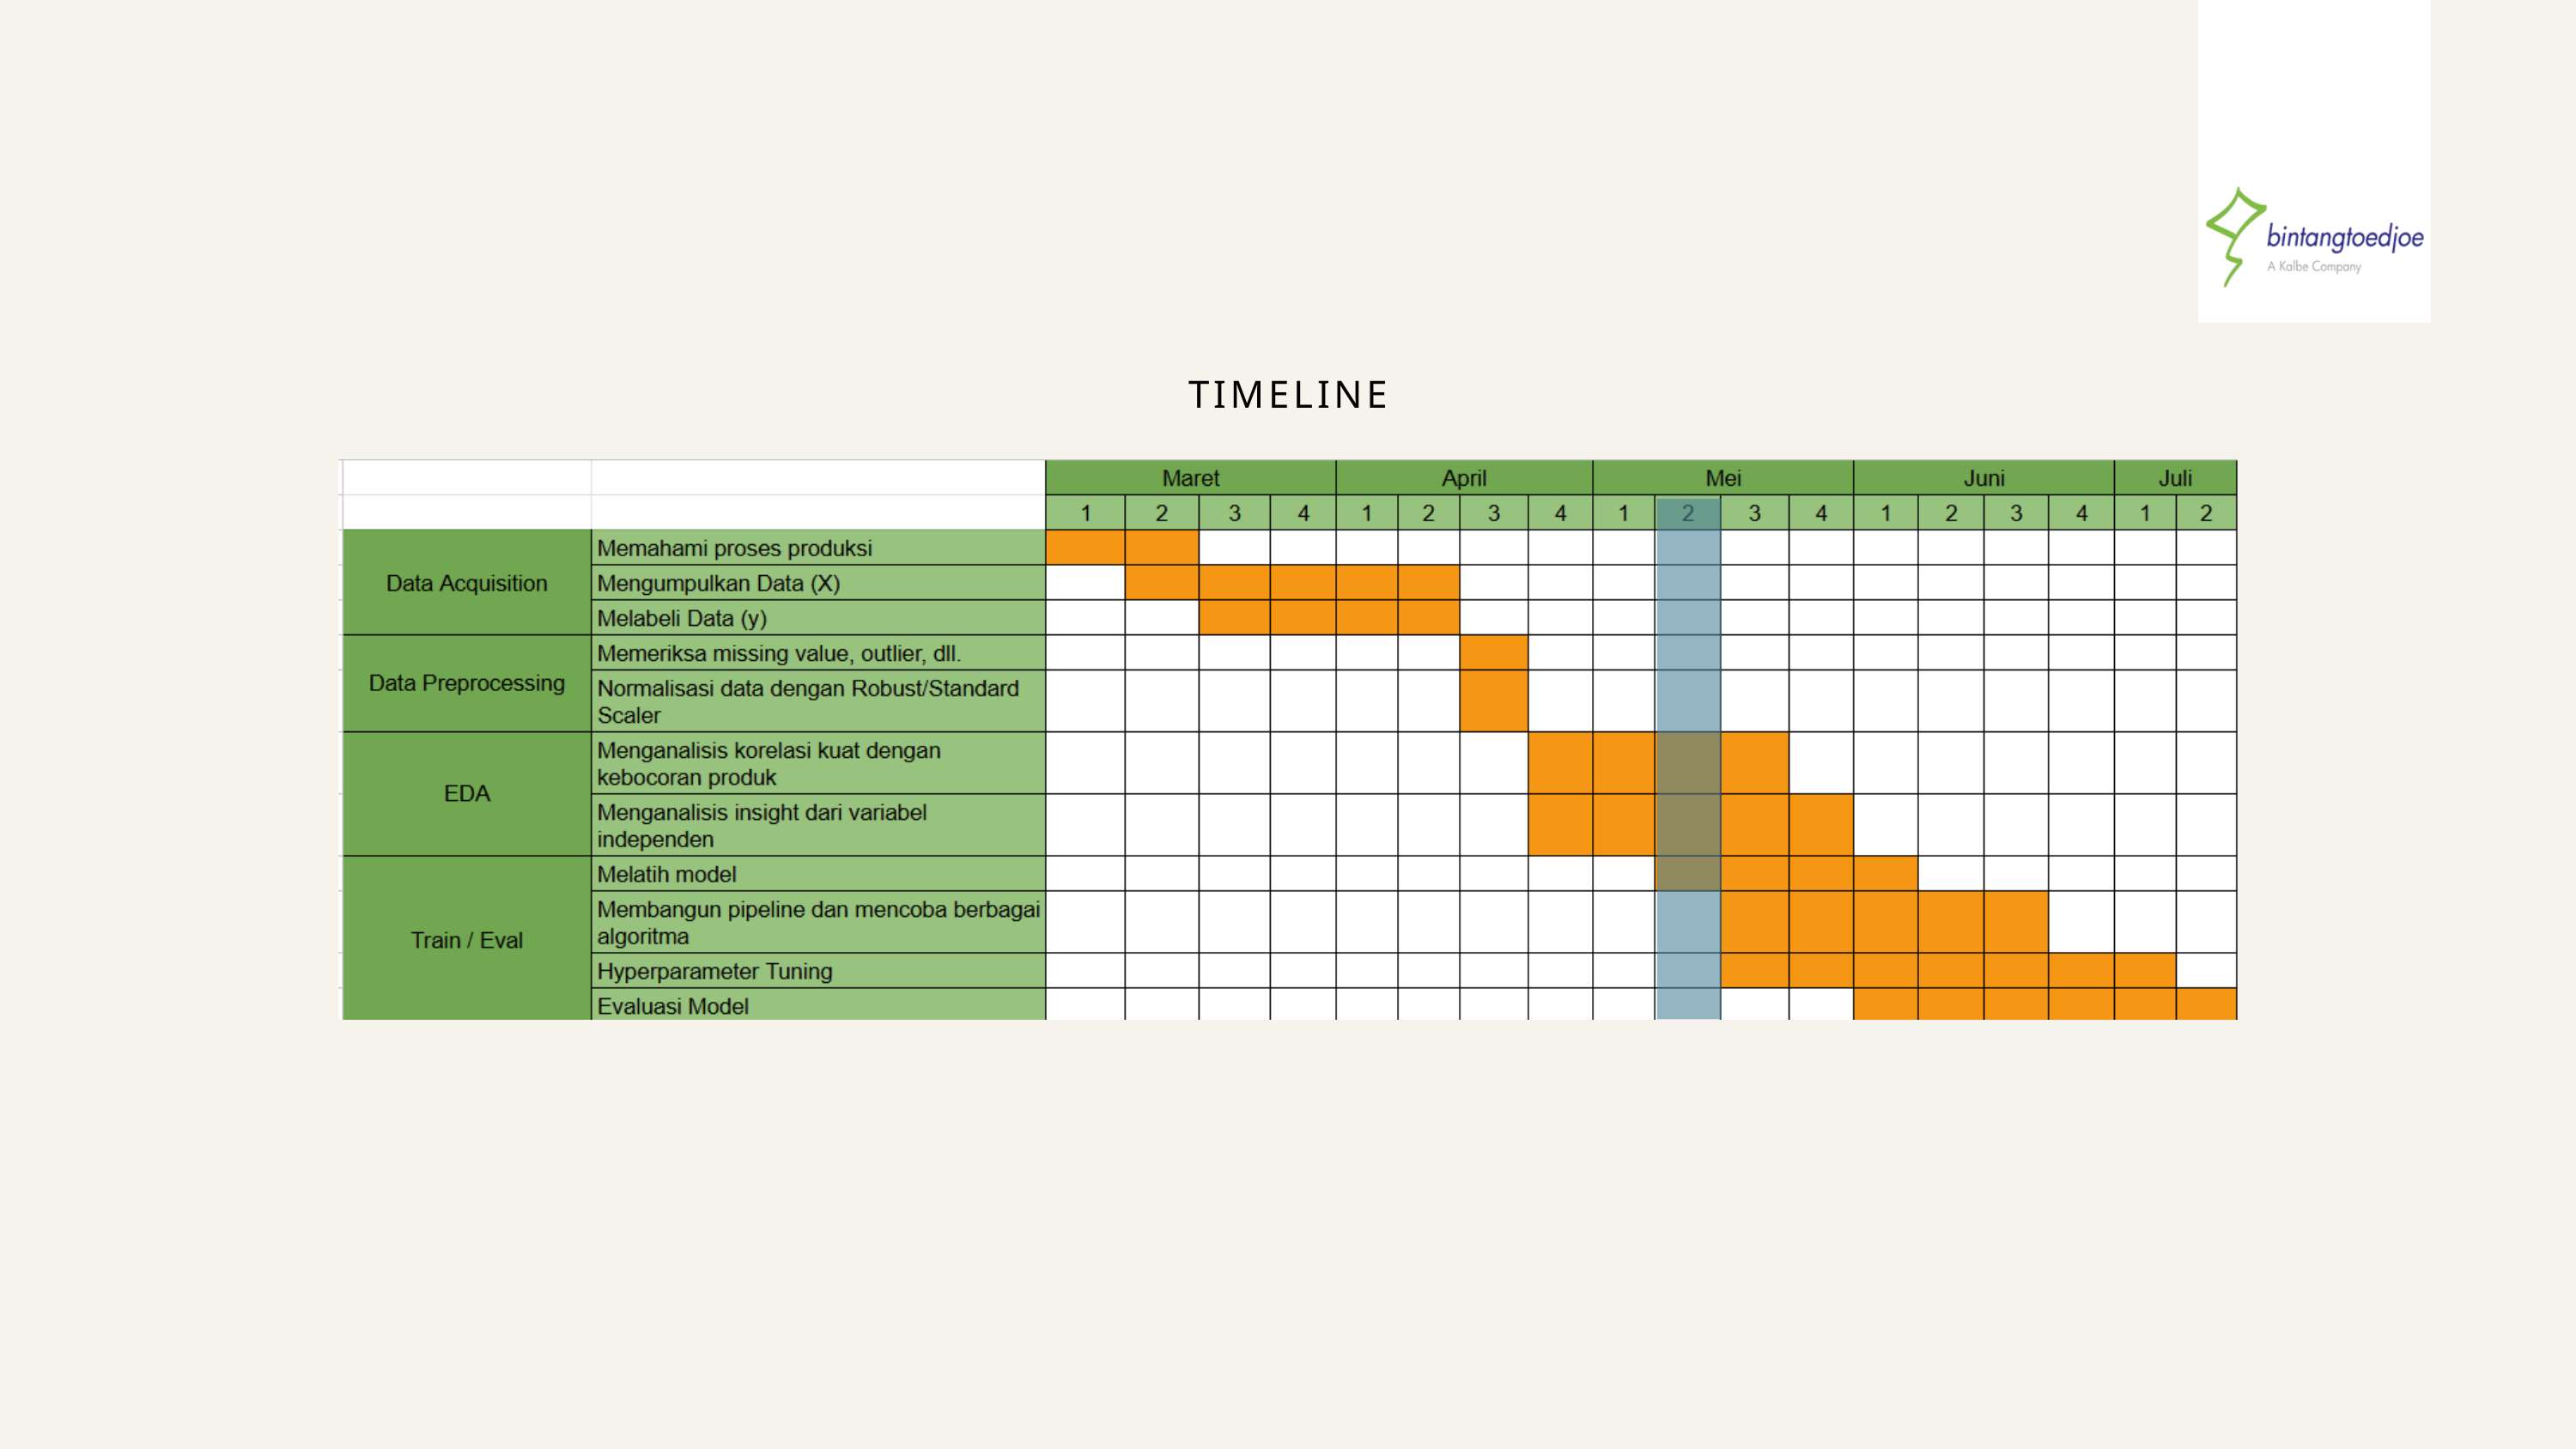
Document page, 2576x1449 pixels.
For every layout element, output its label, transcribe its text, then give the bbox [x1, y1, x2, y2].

text_box [338, 459, 2238, 1020]
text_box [2198, 0, 2432, 324]
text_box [1656, 498, 1722, 1020]
text_box TIMELINE [1162, 363, 1414, 416]
